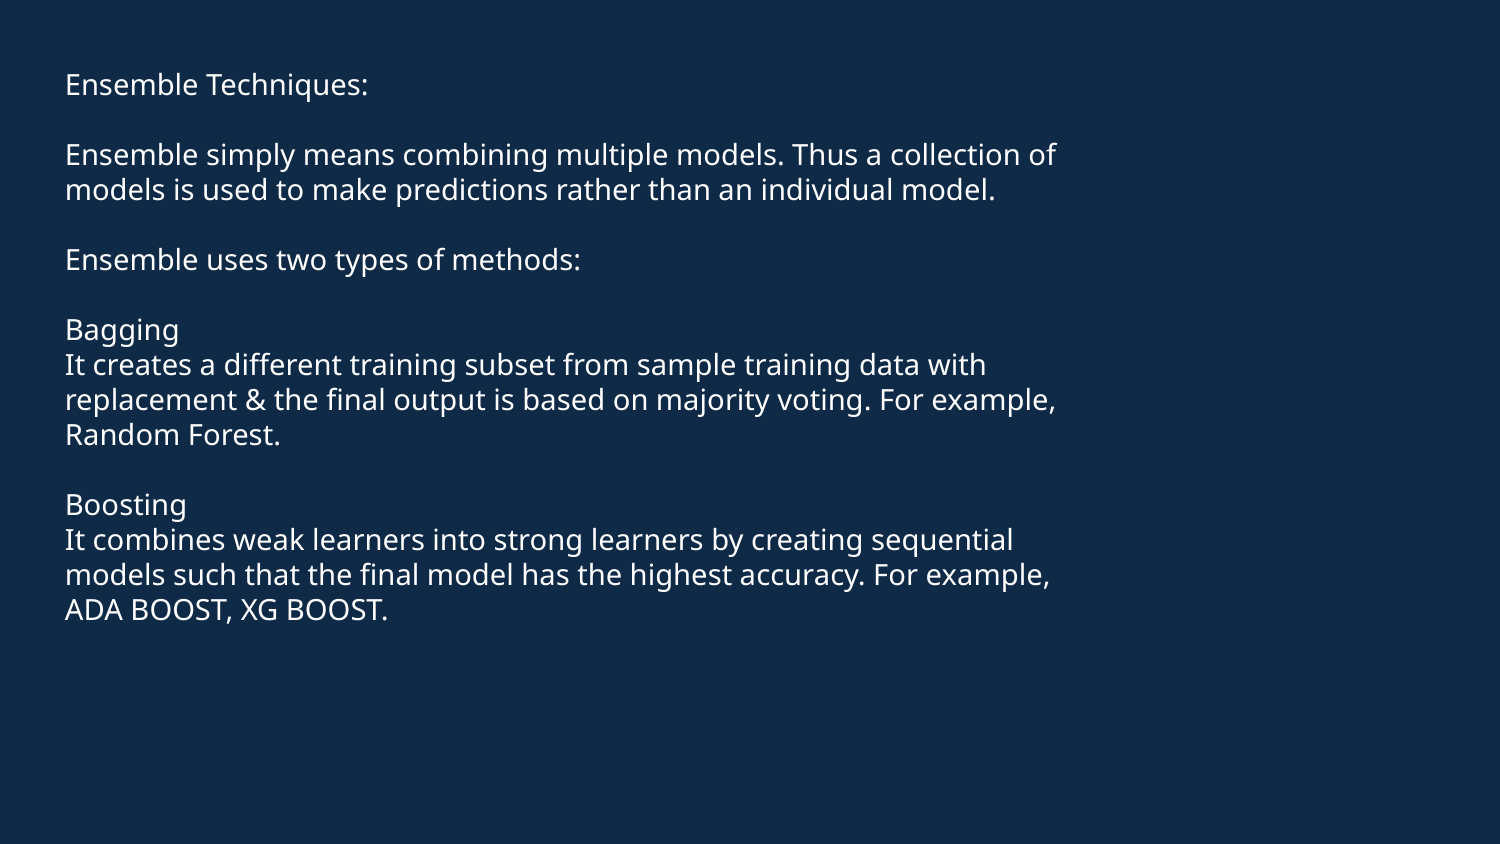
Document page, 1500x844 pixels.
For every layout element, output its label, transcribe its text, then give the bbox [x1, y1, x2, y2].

text_box Ensemble Techniques: Ensemble simply means combining multiple models. Thus a collection of models is used to make predictions rather than an individual model. Ensemble uses two types of methods: Bagging It creates a different training subset from sample training data with replacement & the final output is based on majority voting. For example, Random Forest. Boosting It combines weak learners into strong learners by creating sequential models such that the final model has the highest accuracy. For example, ADA BOOST, XG BOOST. [49, 59, 1088, 669]
